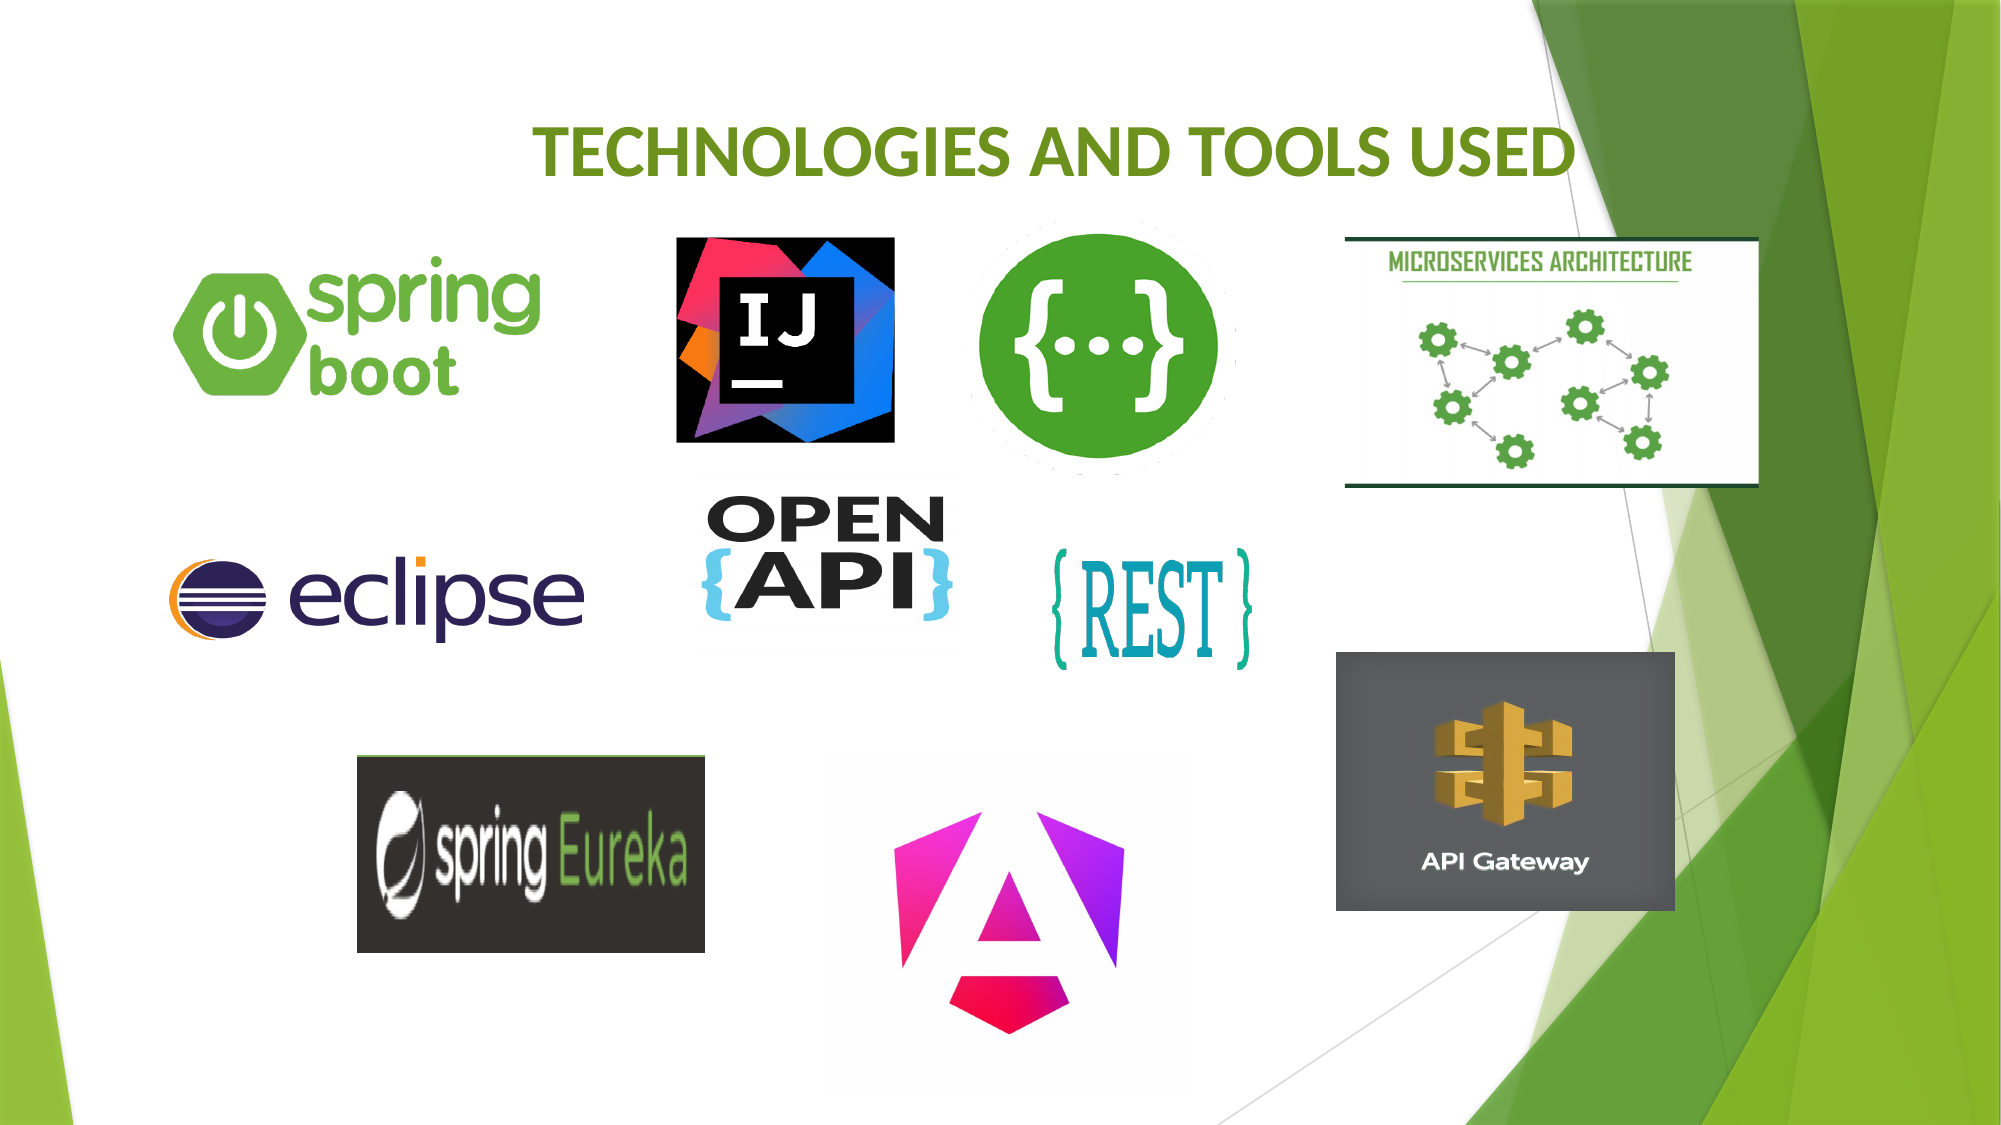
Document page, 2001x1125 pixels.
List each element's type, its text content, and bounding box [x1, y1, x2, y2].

picture [1344, 236, 1760, 489]
picture [825, 755, 1193, 1092]
picture [690, 215, 1237, 654]
picture [1336, 651, 1675, 912]
picture [1042, 513, 1262, 704]
text_box TECHNOLOGIES AND TOOLS USED [280, 94, 1831, 310]
picture [675, 236, 895, 443]
picture [168, 234, 547, 434]
picture [168, 500, 584, 698]
picture [357, 755, 705, 953]
